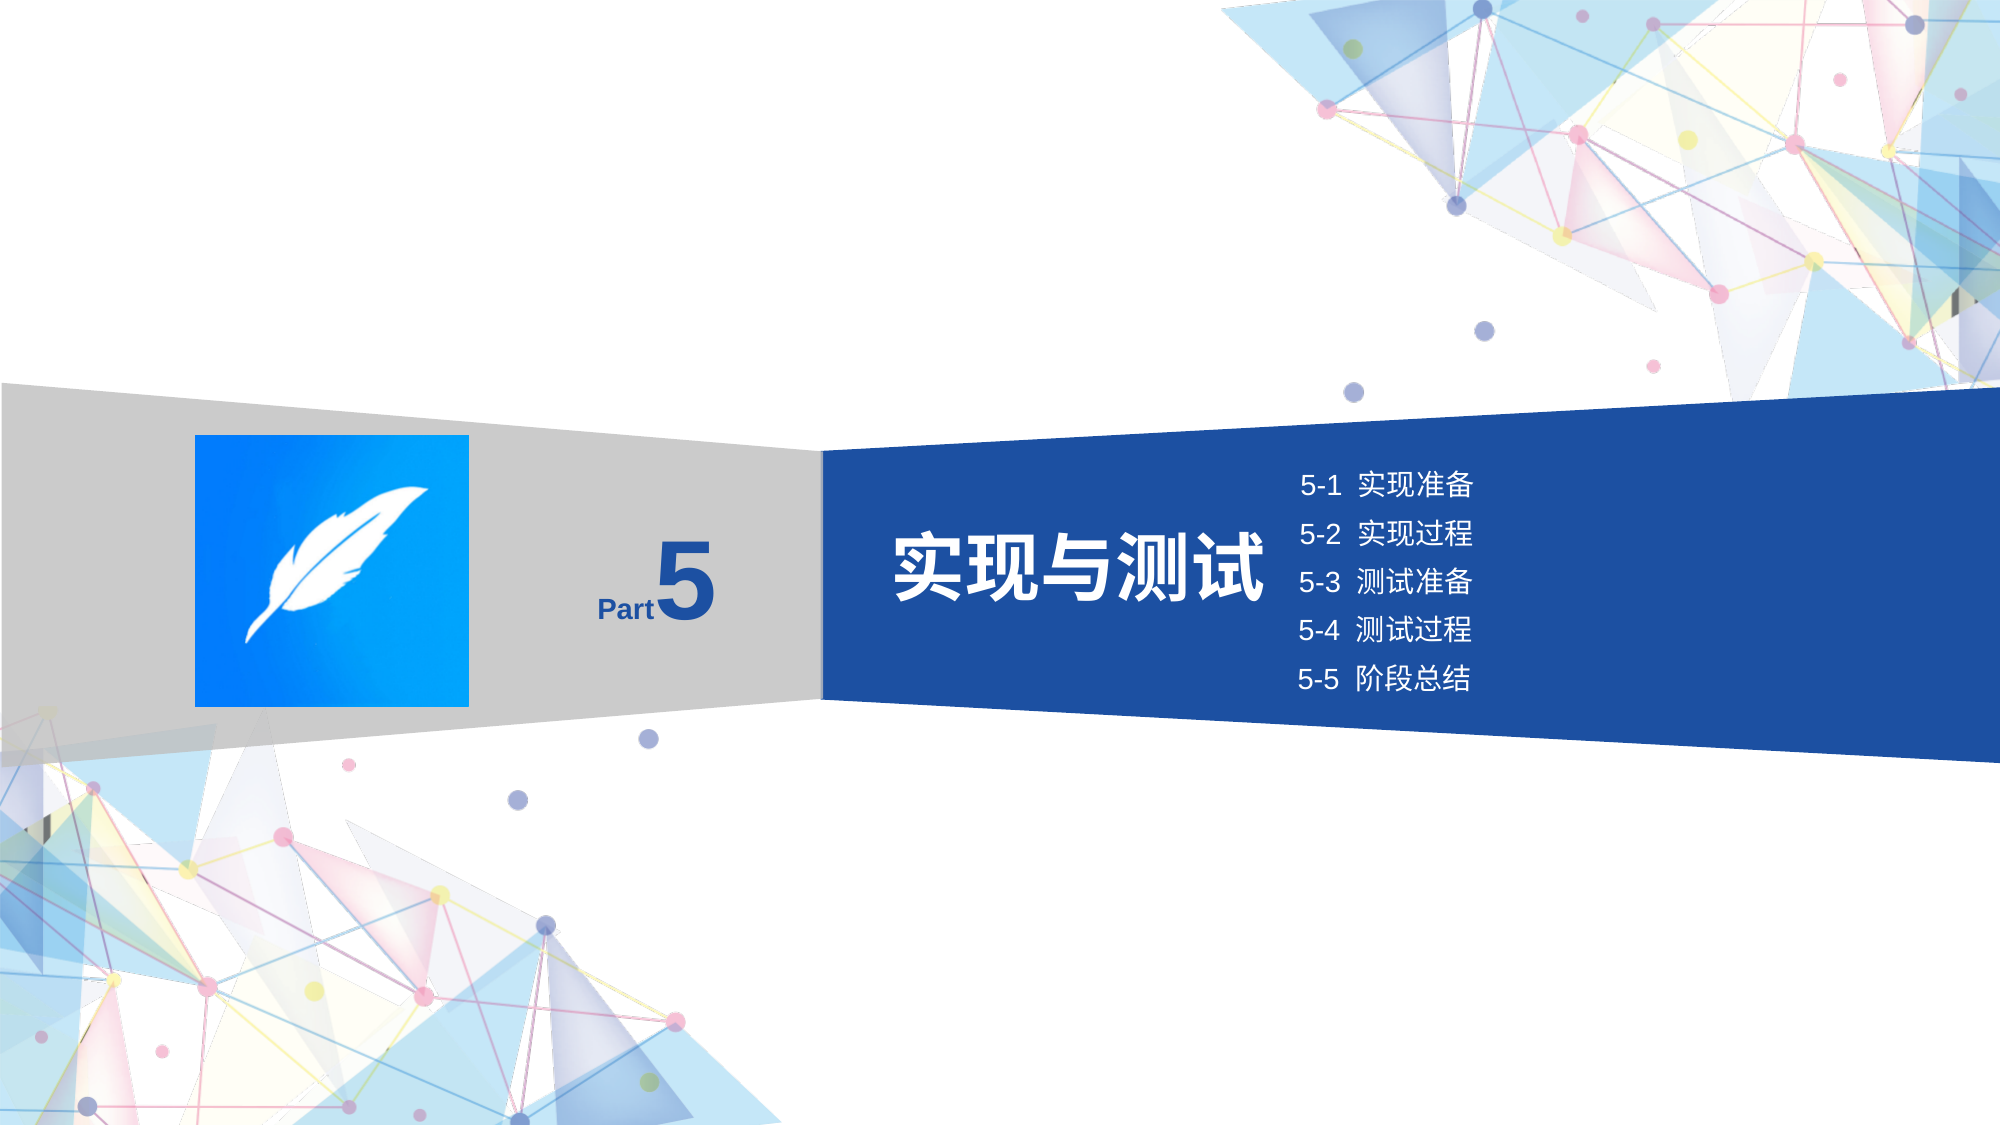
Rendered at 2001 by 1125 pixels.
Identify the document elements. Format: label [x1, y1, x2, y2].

picture [195, 435, 469, 707]
text_box [1, 382, 2000, 768]
picture [1220, 0, 2000, 382]
picture [0, 706, 782, 1125]
